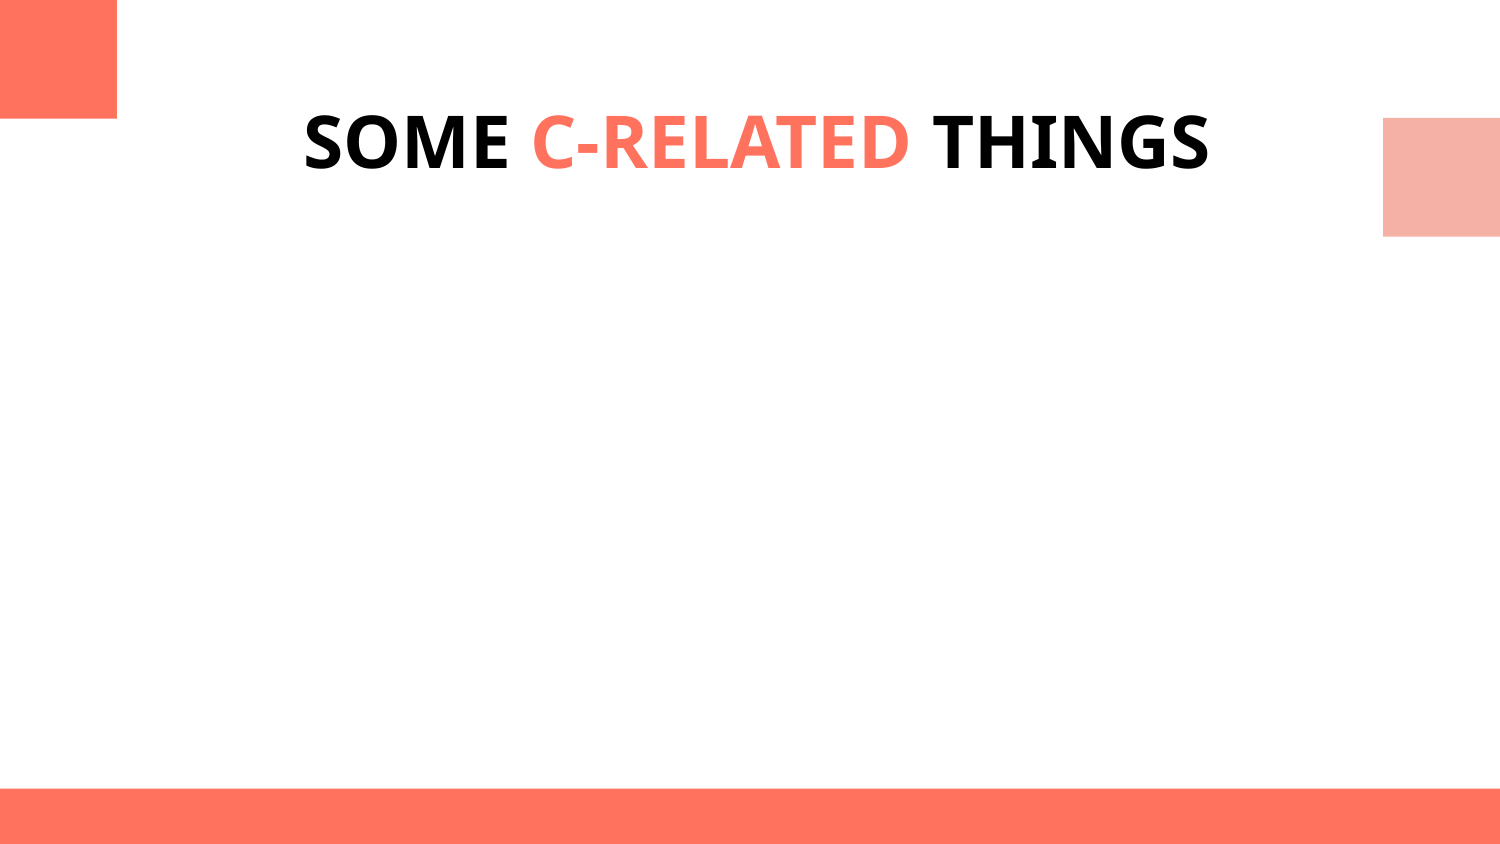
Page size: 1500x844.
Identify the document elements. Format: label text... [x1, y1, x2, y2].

title SOME C-RELATED THINGS [105, 102, 1410, 177]
